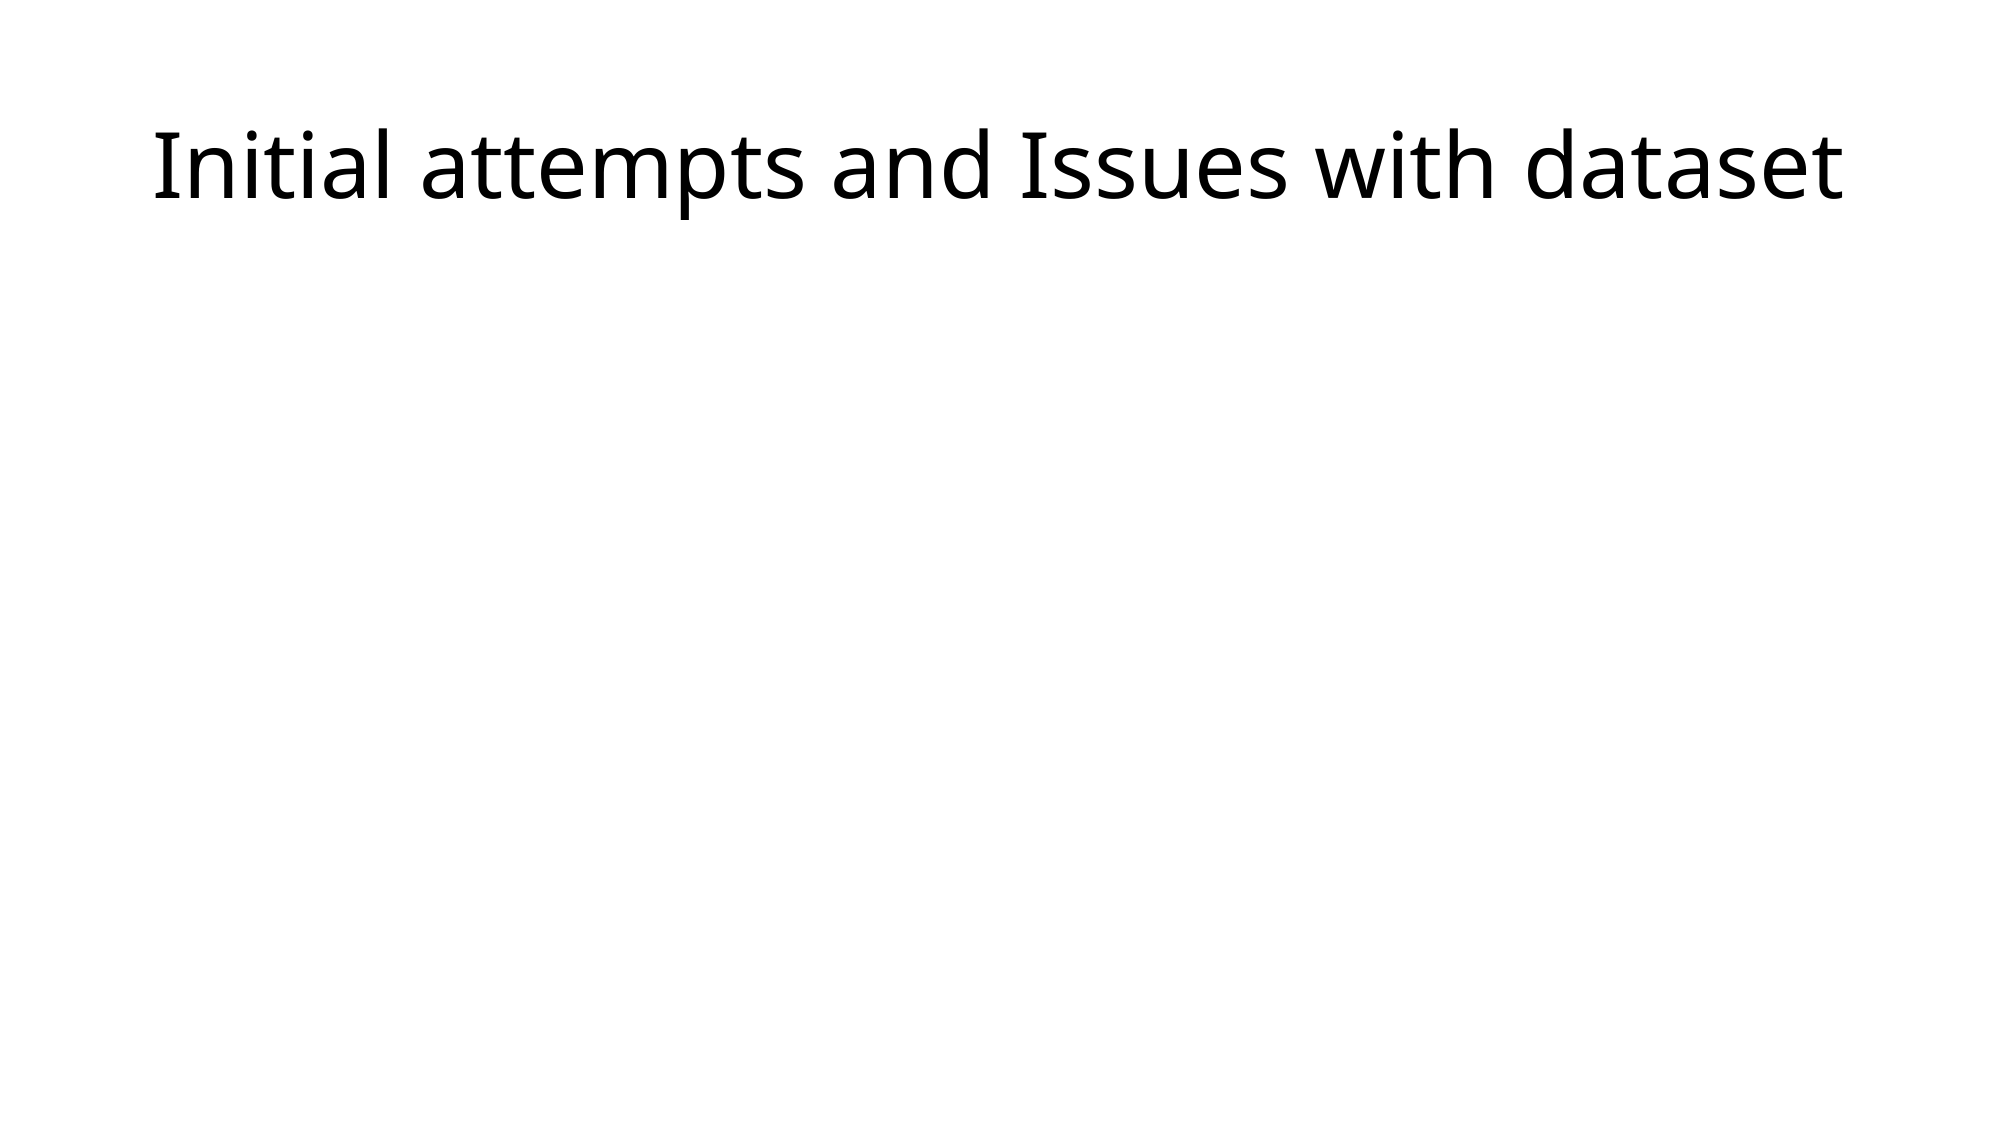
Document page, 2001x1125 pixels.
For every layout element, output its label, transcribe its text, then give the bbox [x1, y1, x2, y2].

title Initial attempts and Issues with dataset [137, 59, 1863, 278]
